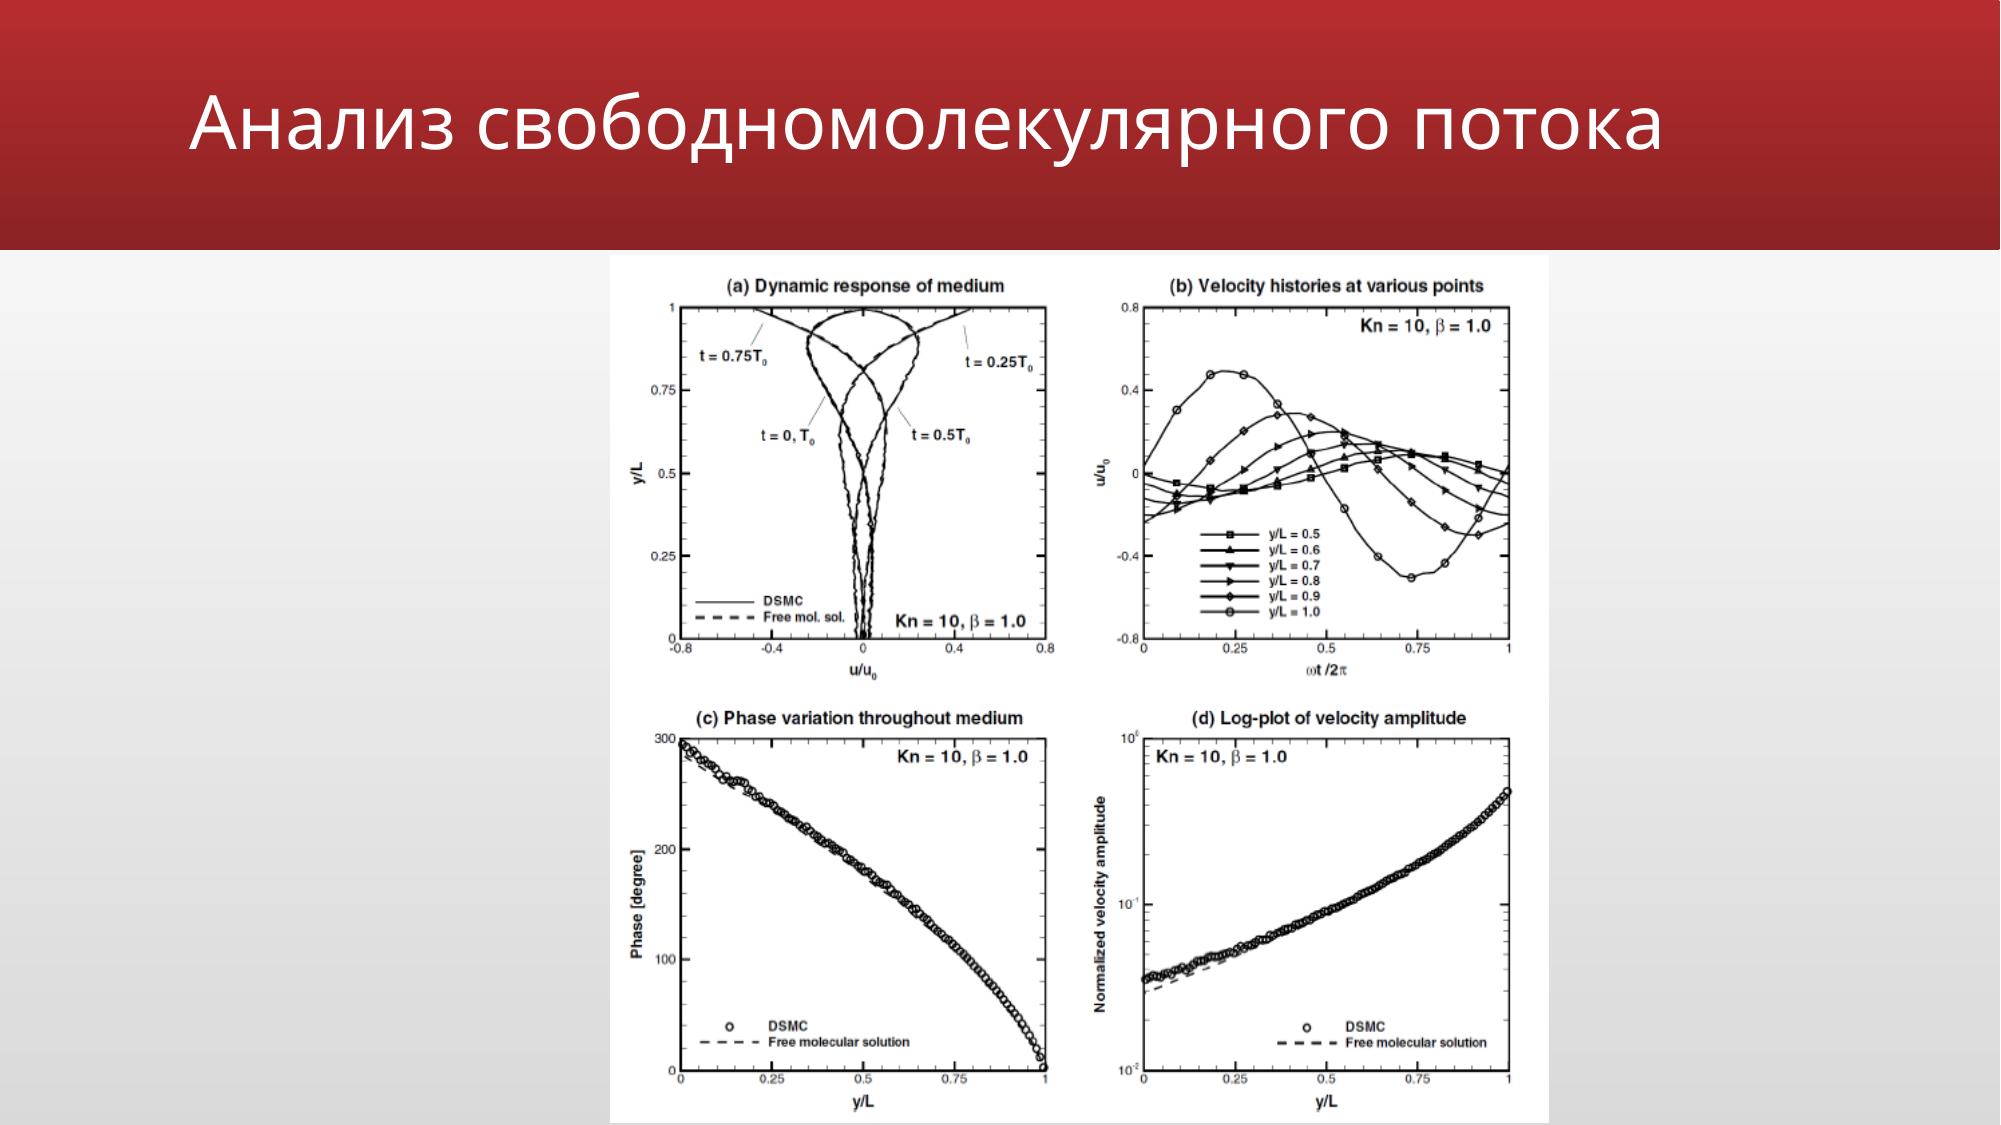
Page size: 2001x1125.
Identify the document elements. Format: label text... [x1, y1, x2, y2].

title Анализ свободномолекулярного потока [174, 16, 1825, 234]
picture [610, 255, 1549, 1123]
